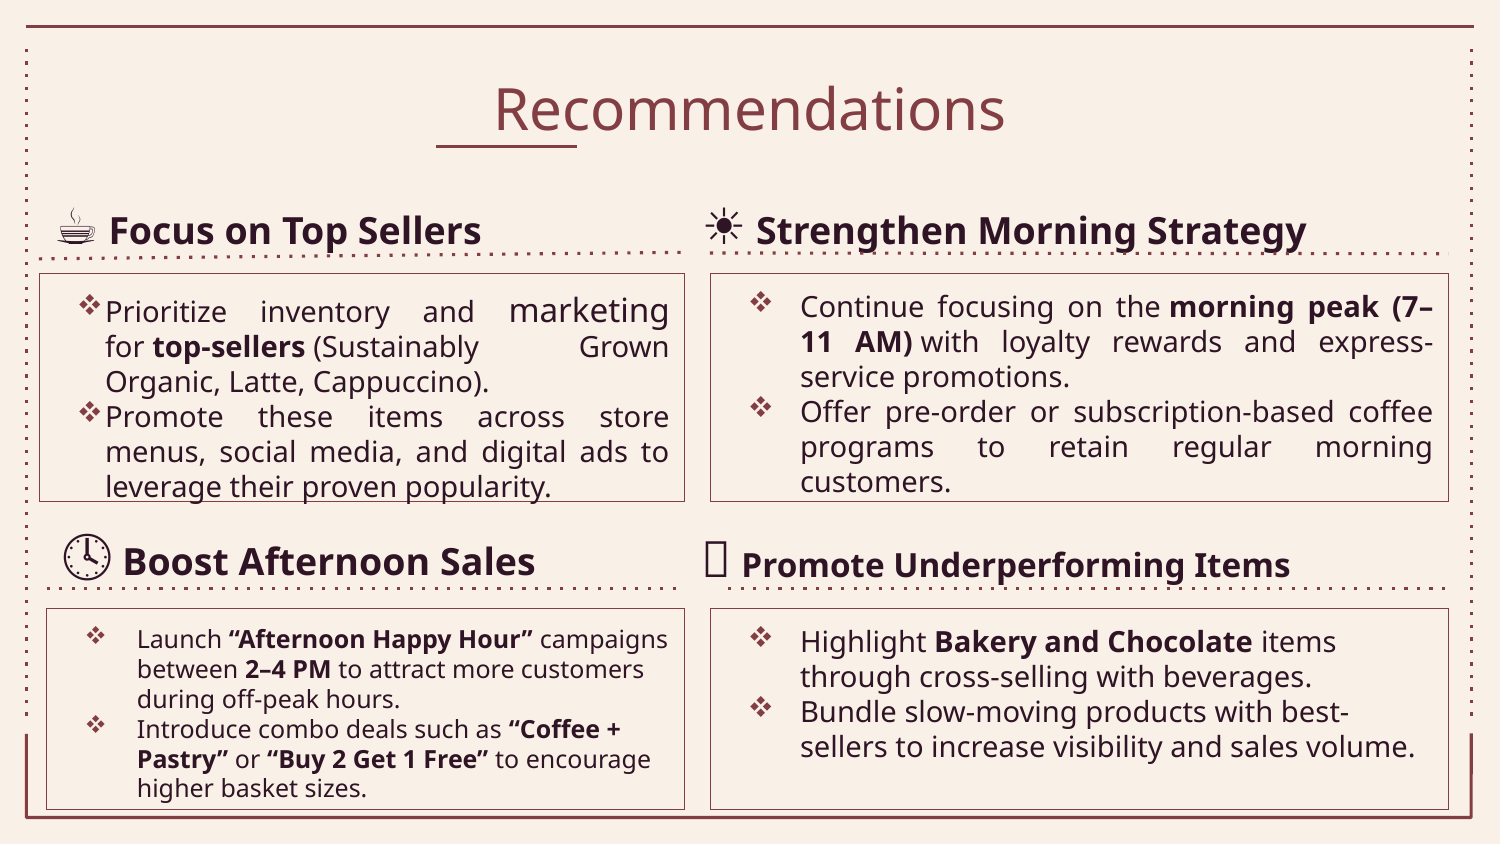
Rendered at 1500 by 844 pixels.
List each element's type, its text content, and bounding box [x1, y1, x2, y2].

subtitle Continue focusing on the morning peak (7–11 AM) with loyalty rewards and express-service promotions. Offer pre-order or subscription-based coffee programs to retain regular morning customers. [710, 273, 1449, 502]
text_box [38, 252, 686, 260]
subtitle ☀️ Strengthen Morning Strategy [686, 179, 1500, 268]
subtitle 🕓 Boost Afternoon Sales [46, 510, 685, 579]
subtitle Prioritize inventory and marketing for top-sellers (Sustainably Grown Organic, Latte, Cappuccino). Promote these items across store menus, social media, and digital ads to leverage their proven popularity. [39, 274, 685, 502]
subtitle 🥐 Promote Underperforming Items [686, 512, 1487, 580]
subtitle ☕ Focus on Top Sellers [39, 266, 685, 274]
subtitle Launch “Afternoon Happy Hour” campaigns between 2–4 PM to attract more customers during off-peak hours. Introduce combo deals such as “Coffee + Pastry” or “Buy 2 Get 1 Free” to encourage higher basket sizes. [46, 608, 685, 810]
subtitle Highlight Bakery and Chocolate items through cross-selling with beverages. Bundle slow-moving products with best-sellers to increase visibility and sales volume. [710, 608, 1449, 810]
title Recommendations [118, 56, 1382, 151]
subtitle ☕ Focus on Top Sellers [39, 179, 685, 251]
